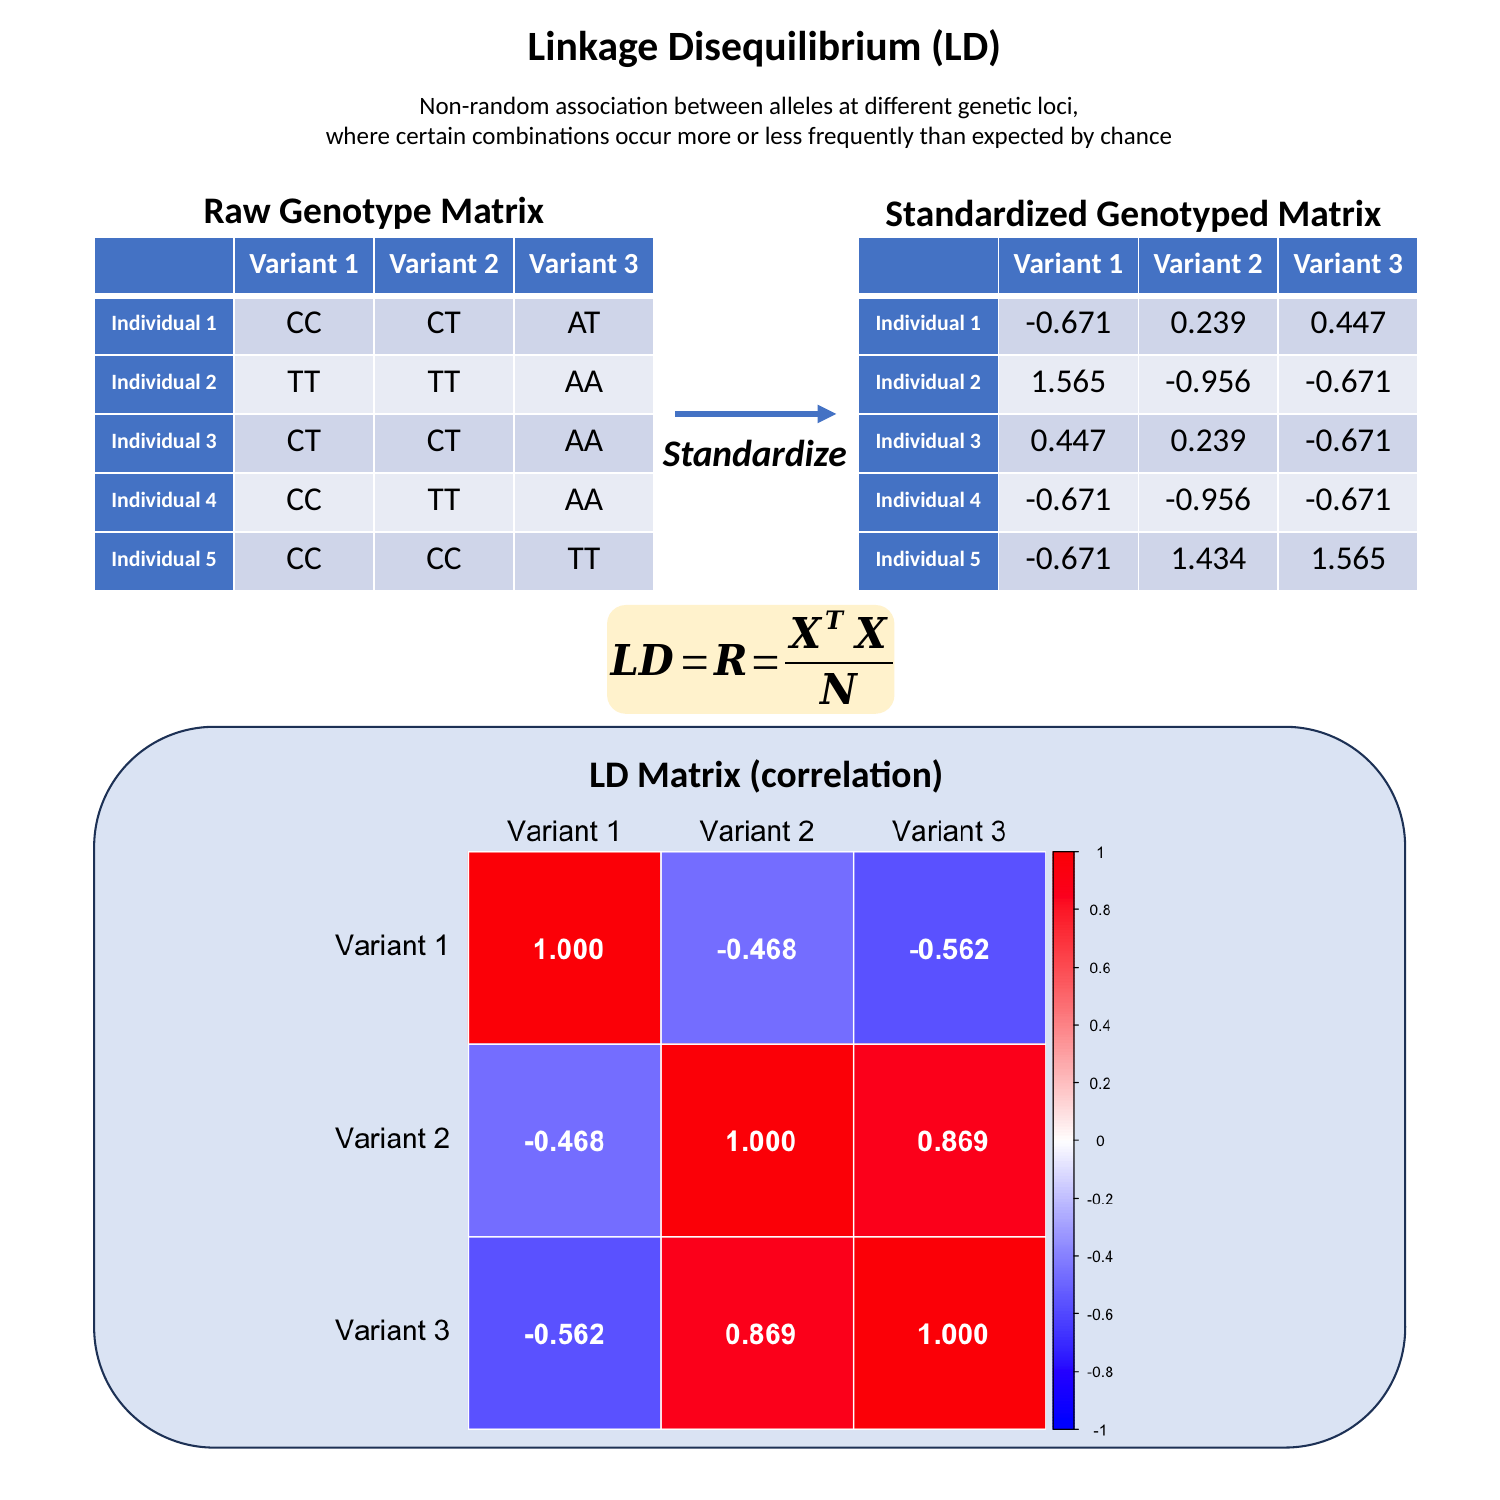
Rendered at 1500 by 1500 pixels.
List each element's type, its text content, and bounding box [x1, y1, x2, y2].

table_cell AA [515, 415, 653, 472]
table_cell CC [235, 299, 373, 354]
table_cell -0.671 [1279, 474, 1417, 531]
table_cell 1.434 [1139, 533, 1277, 590]
picture [331, 802, 1134, 1448]
table_header [95, 238, 233, 293]
table_cell Individual 5 [95, 533, 233, 590]
table_cell TT [235, 356, 373, 413]
table_cell CT [375, 299, 513, 354]
text_box Standardized Genotyped Matrix [870, 181, 1397, 242]
table_cell Individual 4 [859, 474, 998, 531]
text_box [607, 604, 895, 714]
table_header [859, 238, 998, 293]
table_header Variant 1 [999, 242, 1138, 293]
table_cell Individual 5 [859, 533, 998, 590]
table_cell Individual 2 [859, 356, 998, 413]
table_cell TT [515, 533, 653, 590]
table_cell AT [515, 299, 653, 354]
text_box Raw Genotype Matrix [188, 178, 560, 239]
table_cell -0.671 [999, 299, 1138, 354]
text_box Non-random association between alleles at different genetic loci, where certain combinations occur more or less frequently than expected by chance [94, 81, 1406, 157]
table_cell -0.956 [1139, 474, 1277, 531]
table_header Variant 1 [235, 239, 373, 293]
table_cell -0.671 [1279, 415, 1417, 472]
table_cell -0.671 [999, 474, 1138, 531]
table_cell CC [235, 533, 373, 590]
table_cell Individual 3 [95, 415, 233, 472]
table_cell 1.565 [999, 356, 1138, 413]
text_box Standardize [648, 421, 886, 482]
table_cell -0.671 [999, 533, 1138, 590]
table_header Variant 2 [1139, 242, 1277, 293]
table_cell 0.239 [1139, 299, 1277, 354]
text_box [93, 725, 1407, 1449]
table_cell TT [375, 356, 513, 413]
table_cell CC [375, 533, 513, 590]
table_cell AA [515, 356, 653, 413]
table_cell CT [235, 415, 373, 472]
table_cell Individual 3 [859, 415, 998, 472]
table_cell CT [375, 415, 513, 472]
table_cell -0.671 [1279, 356, 1417, 413]
table_cell Individual 1 [859, 299, 998, 354]
table_cell Individual 2 [95, 356, 233, 413]
table_cell Individual 1 [95, 299, 233, 354]
table_cell AA [515, 474, 653, 531]
table_cell Individual 4 [95, 474, 233, 531]
table_cell 0.447 [999, 415, 1138, 472]
table_cell CC [235, 474, 373, 531]
table_header Variant 2 [375, 239, 513, 293]
table_header Variant 3 [515, 238, 653, 293]
table_cell 0.447 [1279, 299, 1417, 354]
text_box LD Matrix (correlation) [399, 742, 1134, 802]
table_header Variant 3 [1279, 238, 1417, 293]
table_cell -0.956 [1139, 356, 1277, 413]
table_cell TT [375, 474, 513, 531]
table_cell 0.239 [1139, 415, 1277, 472]
text_box Linkage Disequilibrium (LD) [397, 11, 1132, 77]
table_cell 1.565 [1279, 533, 1417, 590]
